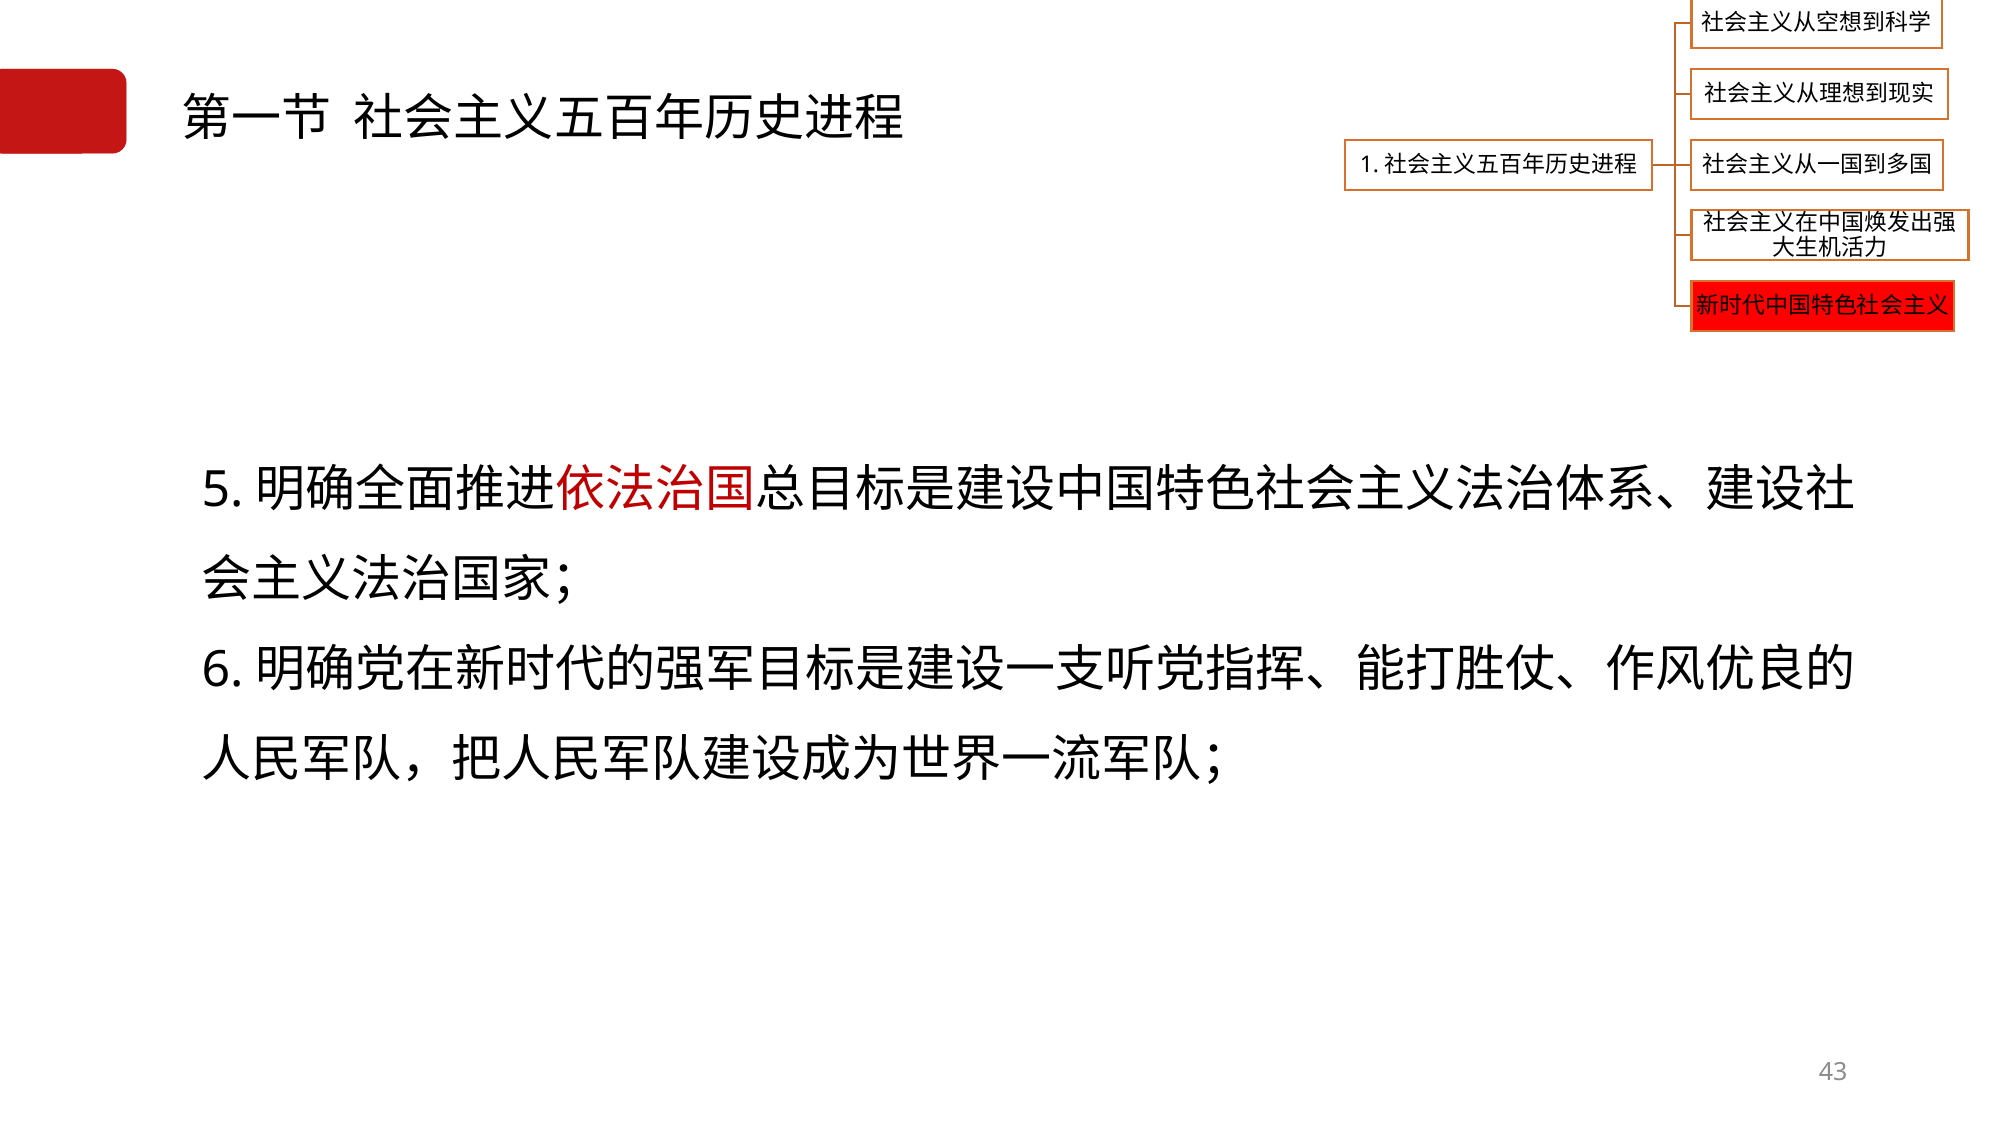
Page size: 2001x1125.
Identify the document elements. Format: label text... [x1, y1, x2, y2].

text_box 5.明确全面推进依法治国总目标是建设中国特色社会主义法治体系、建设社会主义法治国家； 6.明确党在新时代的强军目标是建设一支听党指挥、能打胜仗、作风优良的人民军队，把人民军队建设成为世界一流军队； [186, 418, 1916, 794]
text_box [1298, 0, 2000, 332]
slide_number 43 [1412, 1042, 1863, 1103]
title 第一节 社会主义五百年历史进程 [166, 66, 995, 173]
